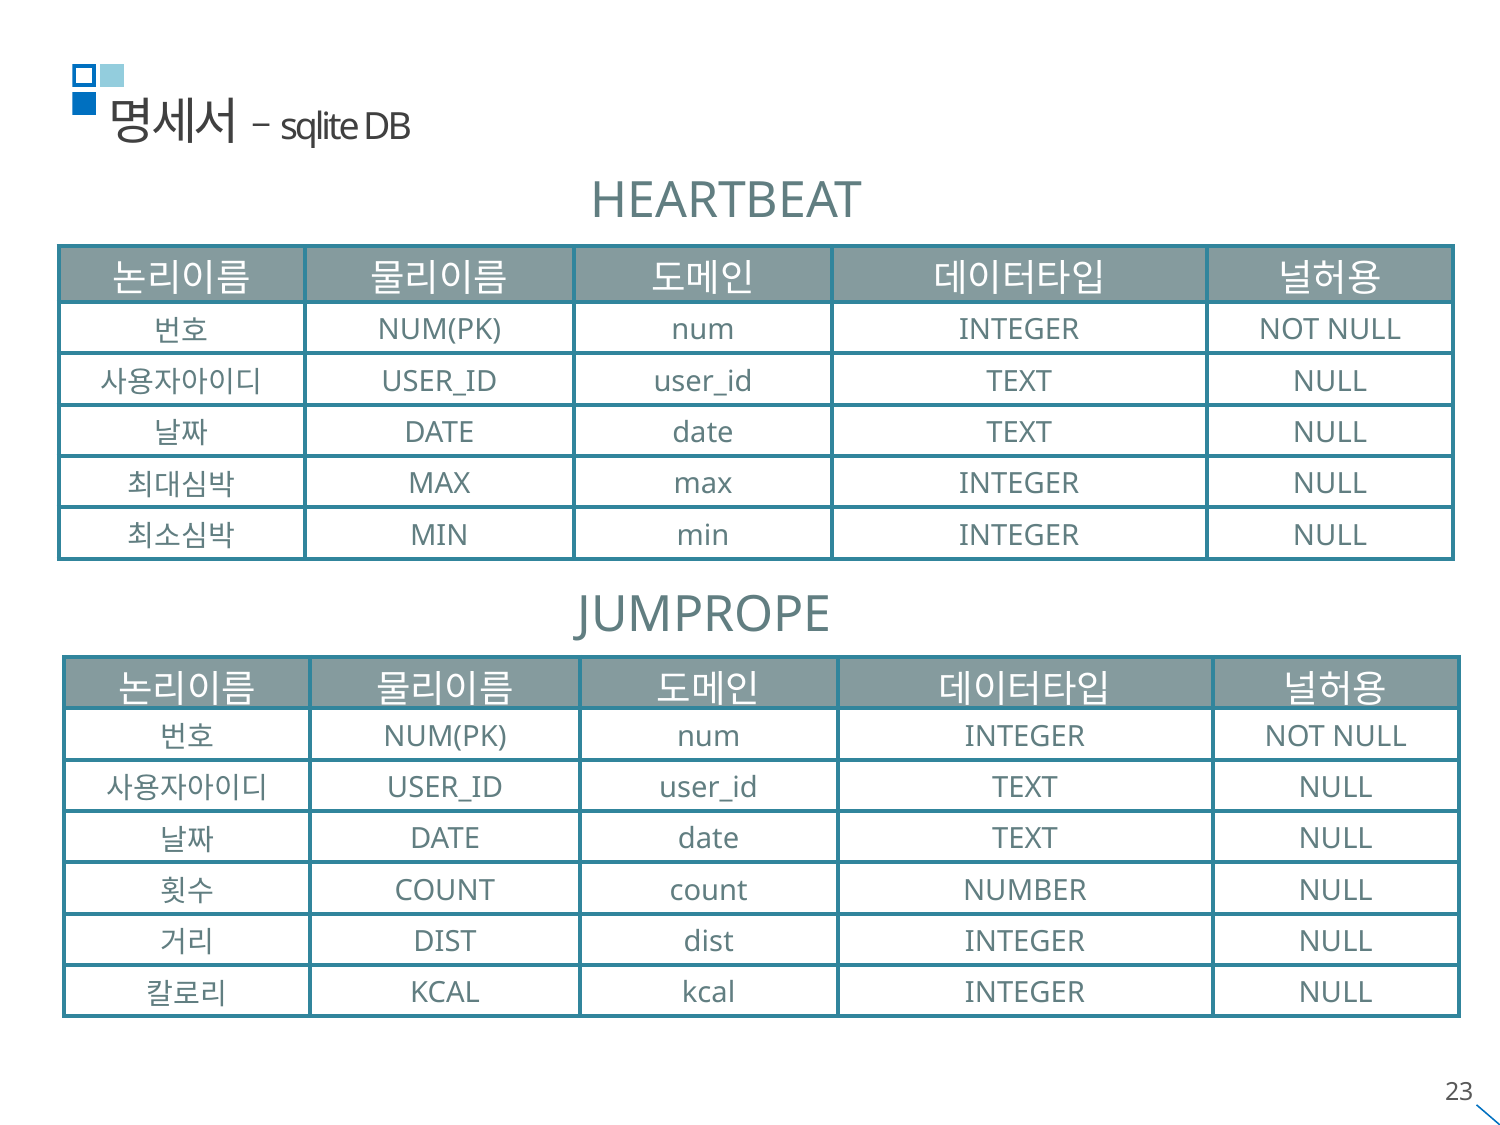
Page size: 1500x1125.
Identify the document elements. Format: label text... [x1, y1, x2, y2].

table_cell NUM(PK) [312, 710, 578, 758]
table_cell NULL [1209, 509, 1451, 557]
table_cell 번호 [66, 710, 308, 758]
table_cell DATE [312, 813, 578, 860]
table_cell NUMBER [840, 864, 1211, 912]
table_cell NOT NULL [1209, 304, 1451, 351]
table_cell dist [582, 916, 836, 963]
table_cell max [576, 458, 830, 505]
table_cell date [582, 813, 836, 860]
table_header 물리이름 [312, 659, 578, 706]
table_cell NOT NULL [1215, 710, 1457, 758]
table_header 데이터타입 [834, 248, 1205, 300]
table_cell 최대심박 [61, 458, 303, 505]
table_cell NULL [1209, 407, 1451, 454]
table_cell 사용자아이디 [61, 355, 303, 403]
table_cell USER_ID [312, 762, 578, 809]
table_cell DIST [312, 916, 578, 963]
table_cell 날짜 [66, 813, 308, 860]
table_cell NUM(PK) [307, 304, 572, 351]
table_cell MAX [307, 458, 572, 505]
table_cell 최소심박 [61, 509, 303, 557]
table_cell DATE [307, 407, 572, 454]
table_cell num [576, 304, 830, 351]
table_cell MIN [307, 509, 572, 557]
table_cell NULL [1209, 458, 1451, 505]
table_cell INTEGER [840, 967, 1211, 1014]
table_cell 횟수 [66, 864, 308, 912]
table_cell NULL [1215, 813, 1457, 860]
table_header 물리이름 [307, 248, 572, 300]
table_cell NULL [1209, 355, 1451, 403]
table_cell TEXT [840, 762, 1211, 809]
table_header 논리이름 [61, 248, 303, 300]
table_cell 날짜 [61, 407, 303, 454]
table_header 논리이름 [66, 659, 308, 706]
table_cell INTEGER [834, 304, 1205, 351]
table_cell INTEGER [840, 710, 1211, 758]
text_box JUMPROPE [458, 574, 951, 649]
table_cell USER_ID [307, 355, 572, 403]
table_cell count [582, 864, 836, 912]
table_cell user_id [582, 762, 836, 809]
table_cell INTEGER [834, 509, 1205, 557]
table_cell user_id [576, 355, 830, 403]
table_cell TEXT [840, 813, 1211, 860]
table_cell KCAL [312, 967, 578, 1014]
table_cell date [576, 407, 830, 454]
table_cell 사용자아이디 [66, 762, 308, 809]
table_header 도메인 [576, 248, 830, 300]
table_header 널허용 [1215, 659, 1457, 706]
table_cell TEXT [834, 355, 1205, 403]
text_box 명세서 –sqlite DB [93, 81, 1383, 157]
table_cell COUNT [312, 864, 578, 912]
table_cell 거리 [66, 916, 308, 963]
table_header 도메인 [582, 659, 836, 706]
table_cell NULL [1215, 967, 1457, 1014]
table_cell TEXT [834, 407, 1205, 454]
table_cell kcal [582, 967, 836, 1014]
table_cell NULL [1215, 762, 1457, 809]
table_cell 번호 [61, 304, 303, 351]
table_cell INTEGER [834, 458, 1205, 505]
table_cell 칼로리 [66, 967, 308, 1014]
table_cell NULL [1215, 864, 1457, 912]
table_cell num [582, 710, 836, 758]
table_cell min [576, 509, 830, 557]
text_box HEARTBEAT [538, 160, 914, 235]
table_cell INTEGER [840, 916, 1211, 963]
table_header 데이터타입 [840, 659, 1211, 706]
table_header 널허용 [1209, 248, 1451, 300]
table_cell NULL [1215, 916, 1457, 963]
